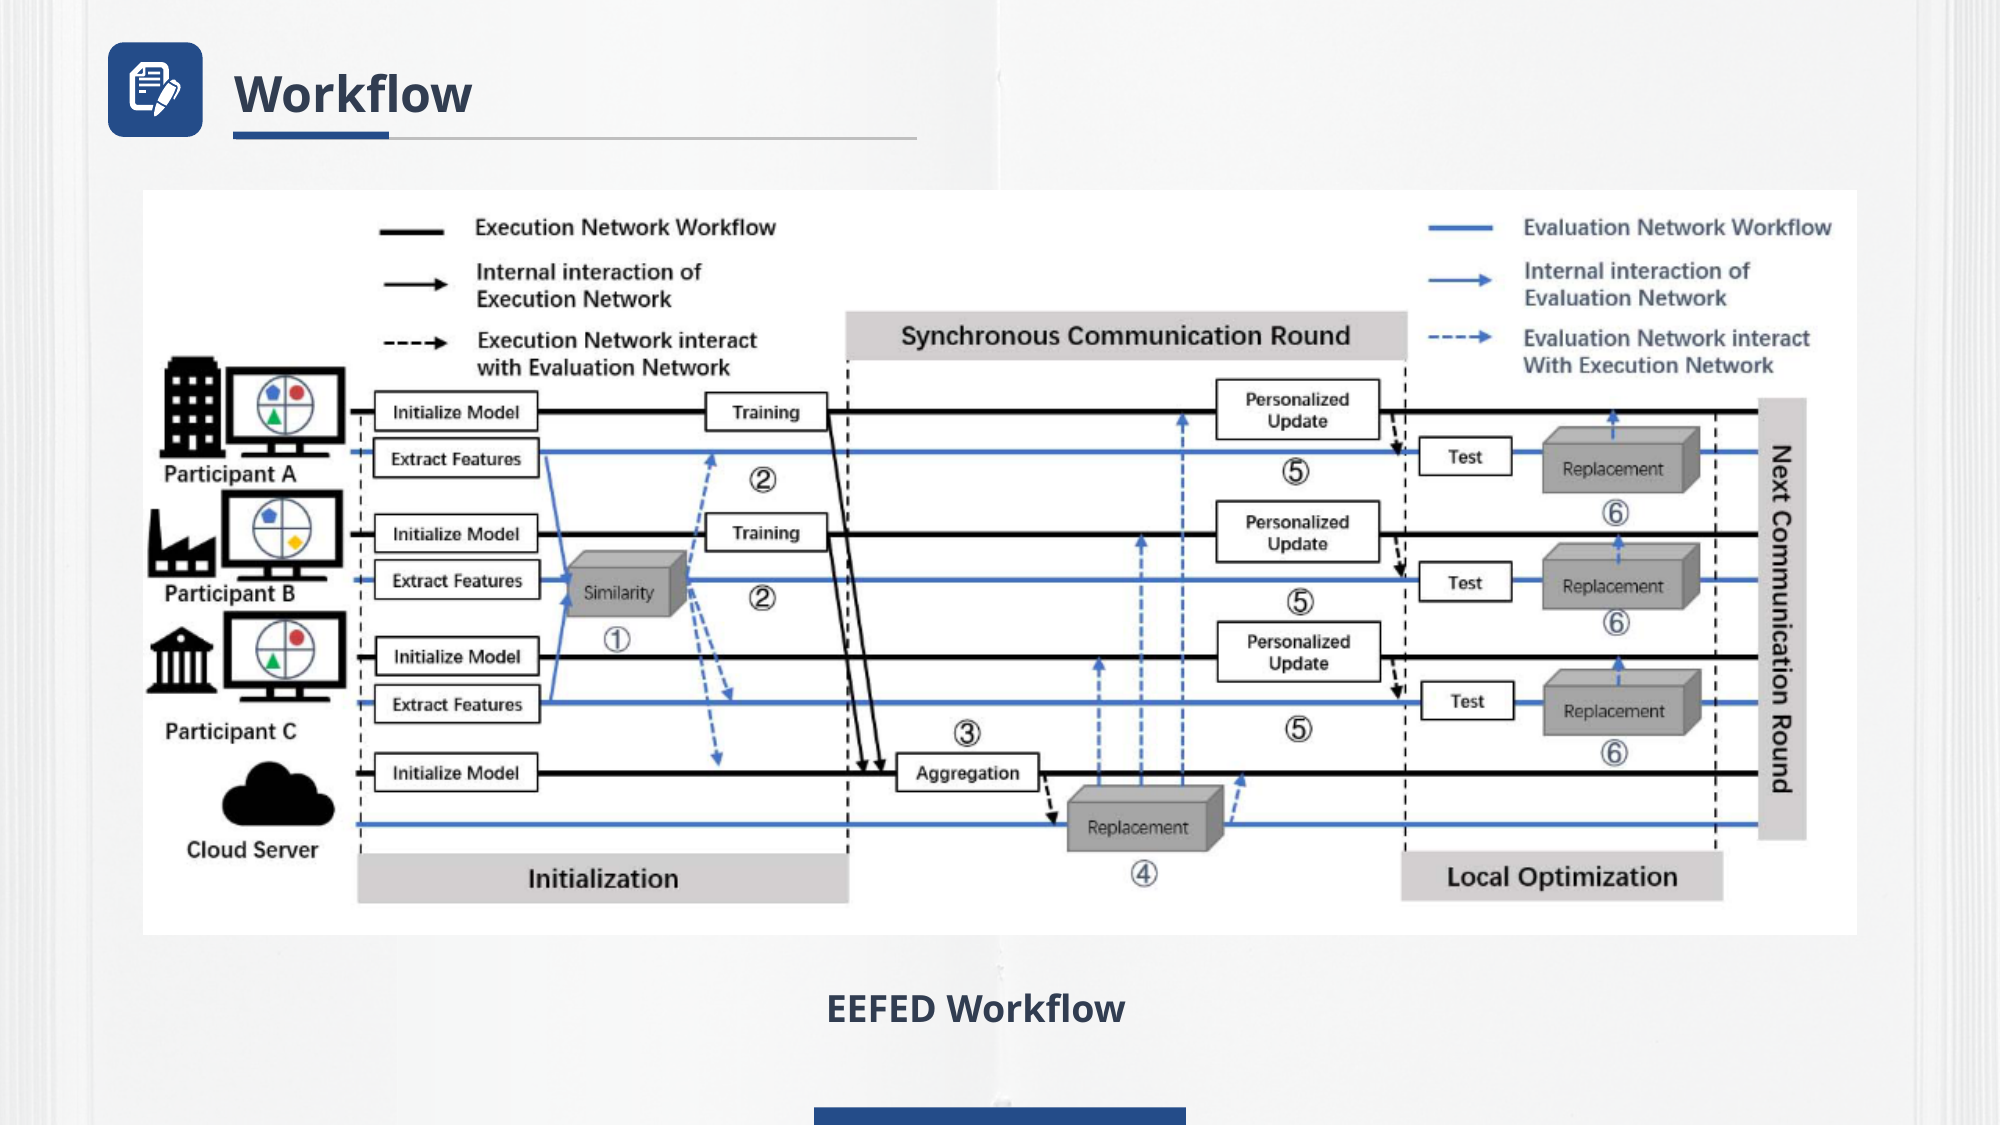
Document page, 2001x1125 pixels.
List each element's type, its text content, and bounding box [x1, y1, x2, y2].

picture [143, 190, 1857, 935]
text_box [108, 42, 203, 137]
text_box Workflow [219, 43, 1796, 131]
text_box EEFED Workflow [825, 975, 1175, 1030]
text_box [233, 131, 918, 140]
